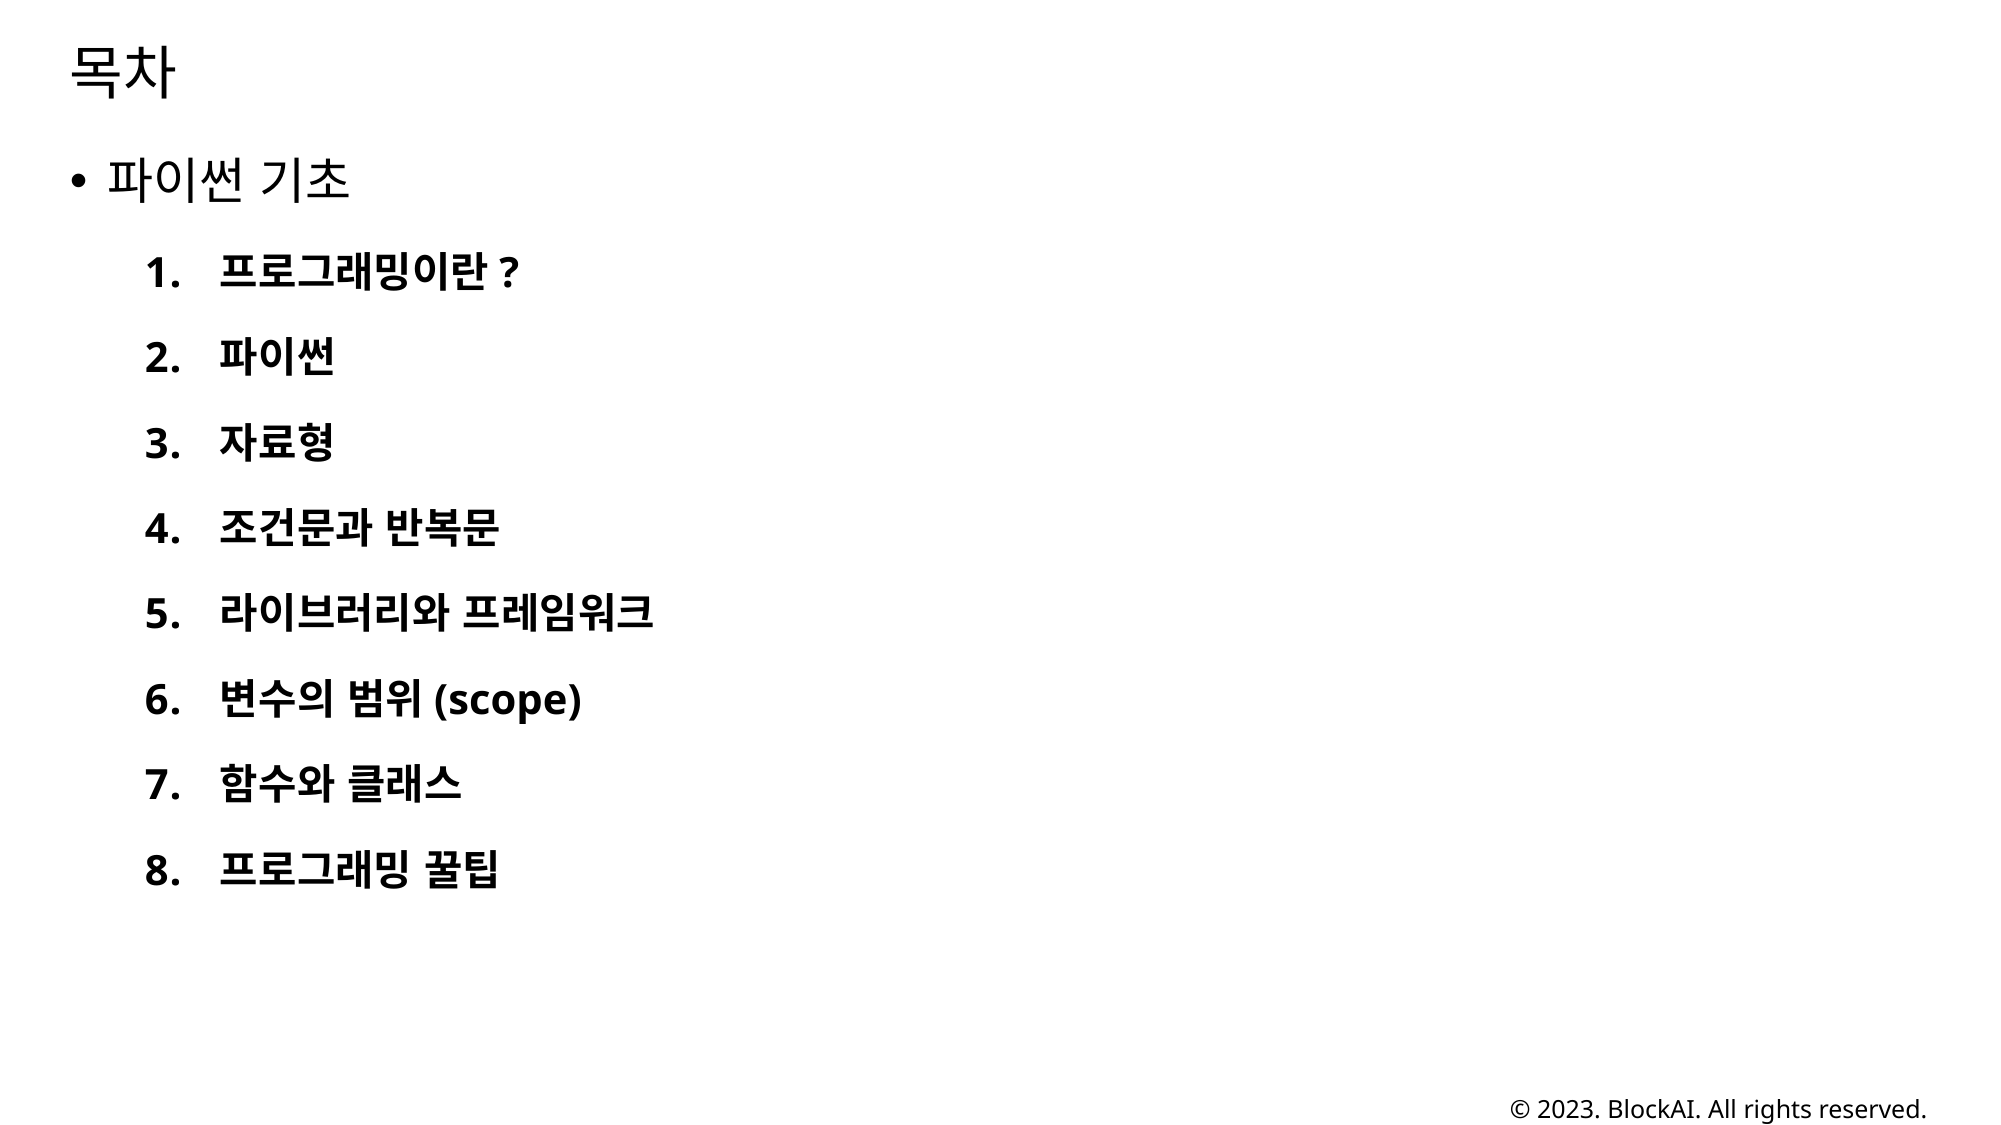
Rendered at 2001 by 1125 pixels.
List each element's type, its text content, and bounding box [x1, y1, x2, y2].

list 파이썬 기초 프로그래밍이란? 파이썬 자료형 조건문과 반복문 라이브러리와 프레임워크 변수의 범위(scope) 함수와 클래스 프로그래밍 꿀팁 [54, 148, 1945, 1035]
title 목차 [54, 31, 1945, 120]
